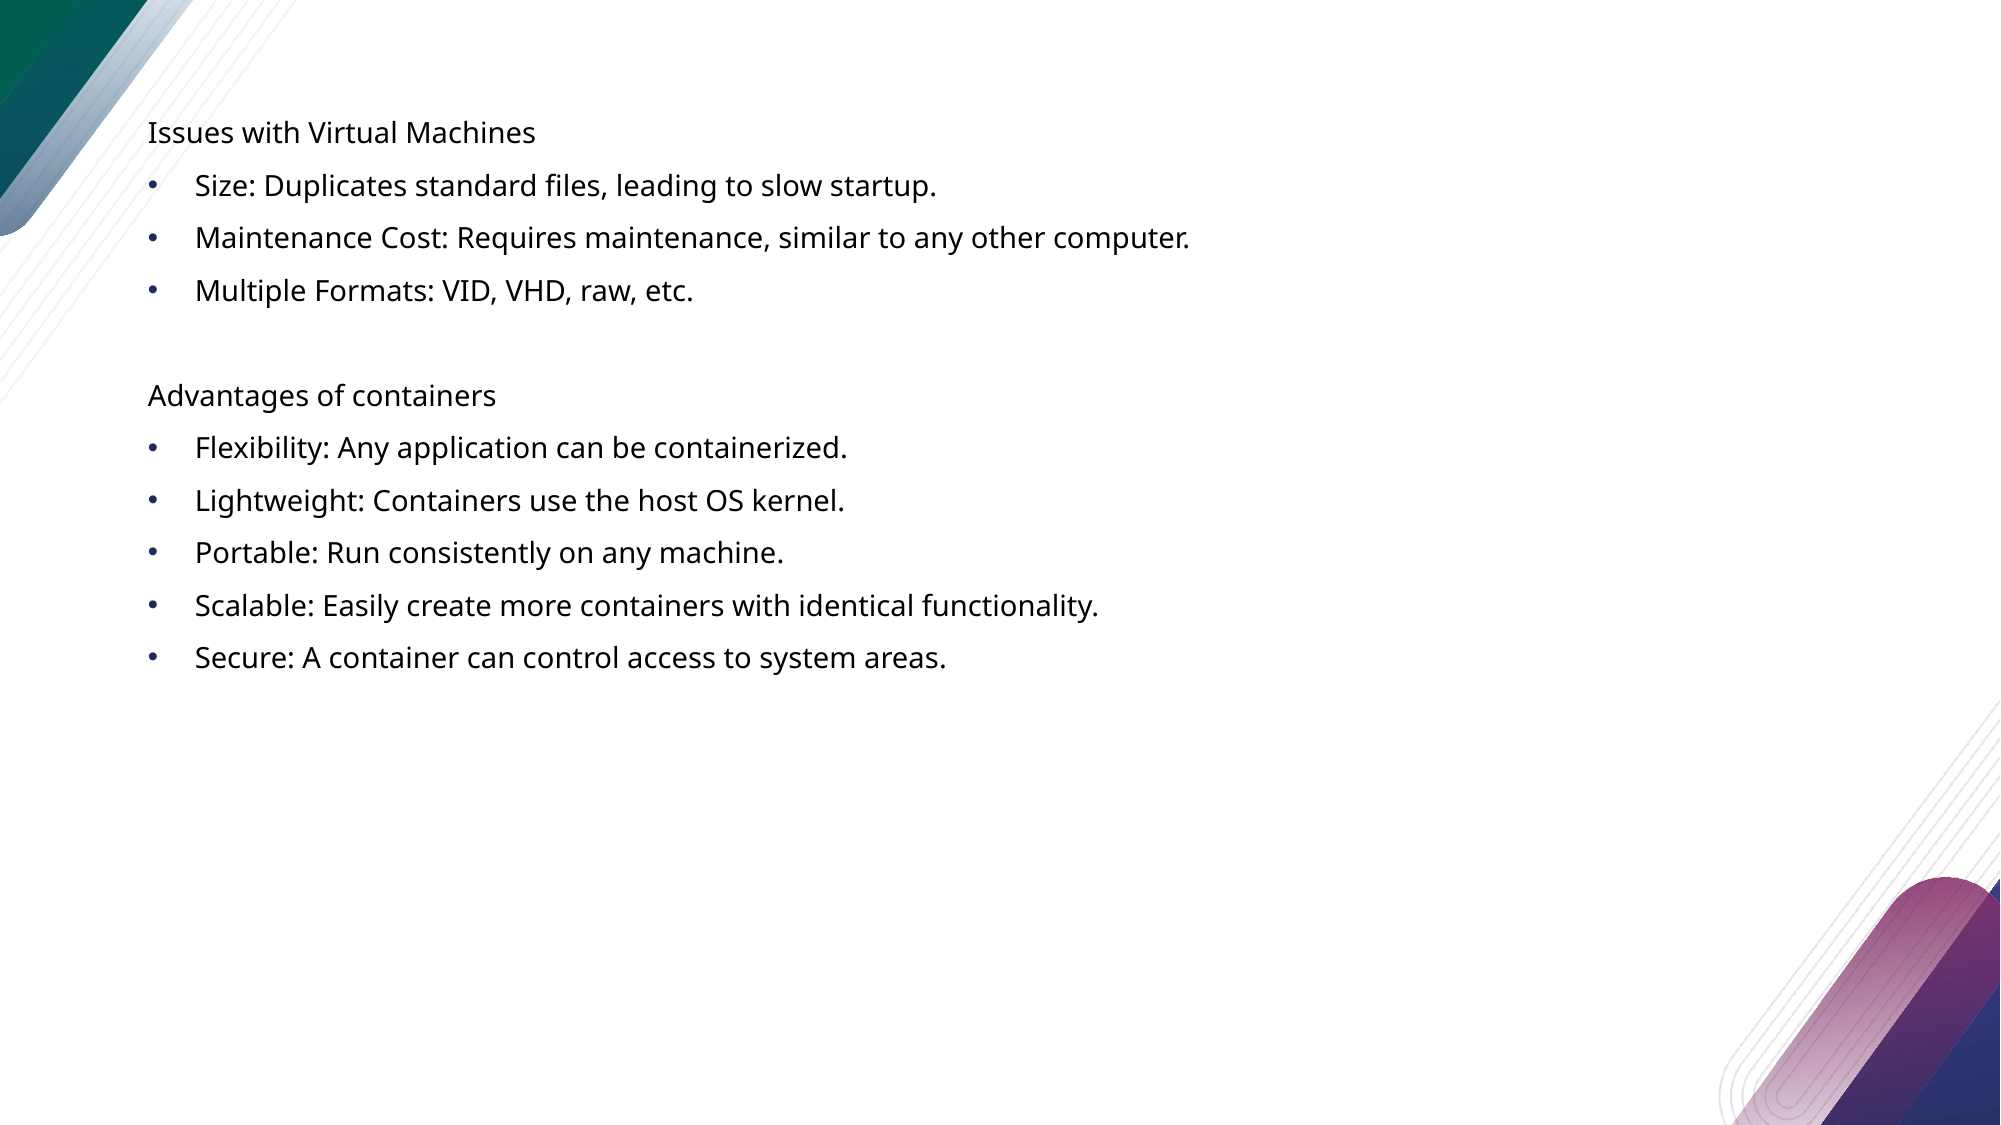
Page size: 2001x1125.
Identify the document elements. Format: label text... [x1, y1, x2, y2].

text_box Issues with Virtual Machines Size: Duplicates standard files, leading to slow startup. Maintenance Cost: Requires maintenance, similar to any other computer. Multiple Formats: VID, VHD, raw, etc. Advantages of containers Flexibility: Any application can be containerized. Lightweight: Containers use the host OS kernel. Portable: Run consistently on any machine. Scalable: Easily create more containers with identical functionality. Secure: A container can control access to system areas. [132, 89, 1811, 786]
picture [1533, 592, 2001, 1125]
picture [0, 0, 556, 507]
